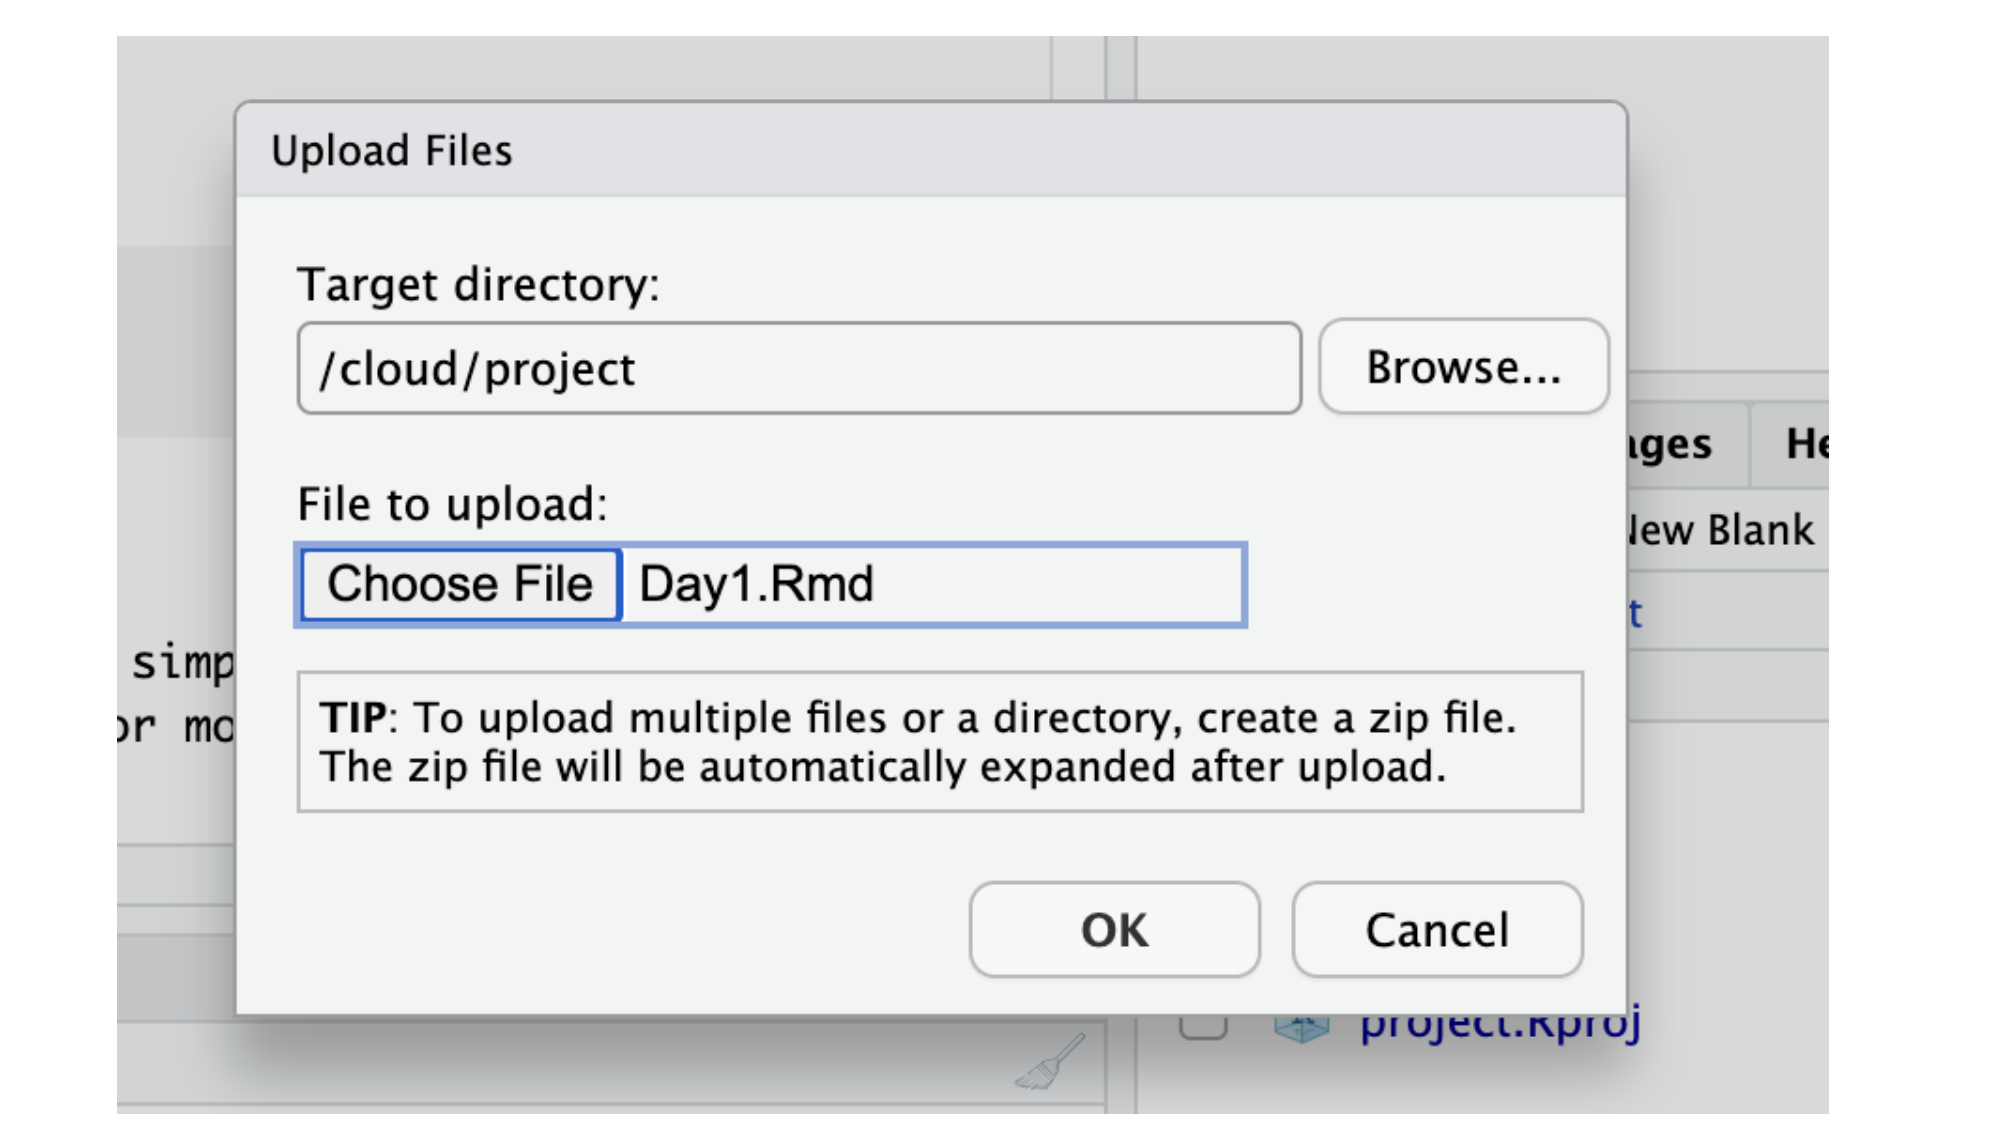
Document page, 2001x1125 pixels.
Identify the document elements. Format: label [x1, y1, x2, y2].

picture [117, 36, 1829, 1114]
